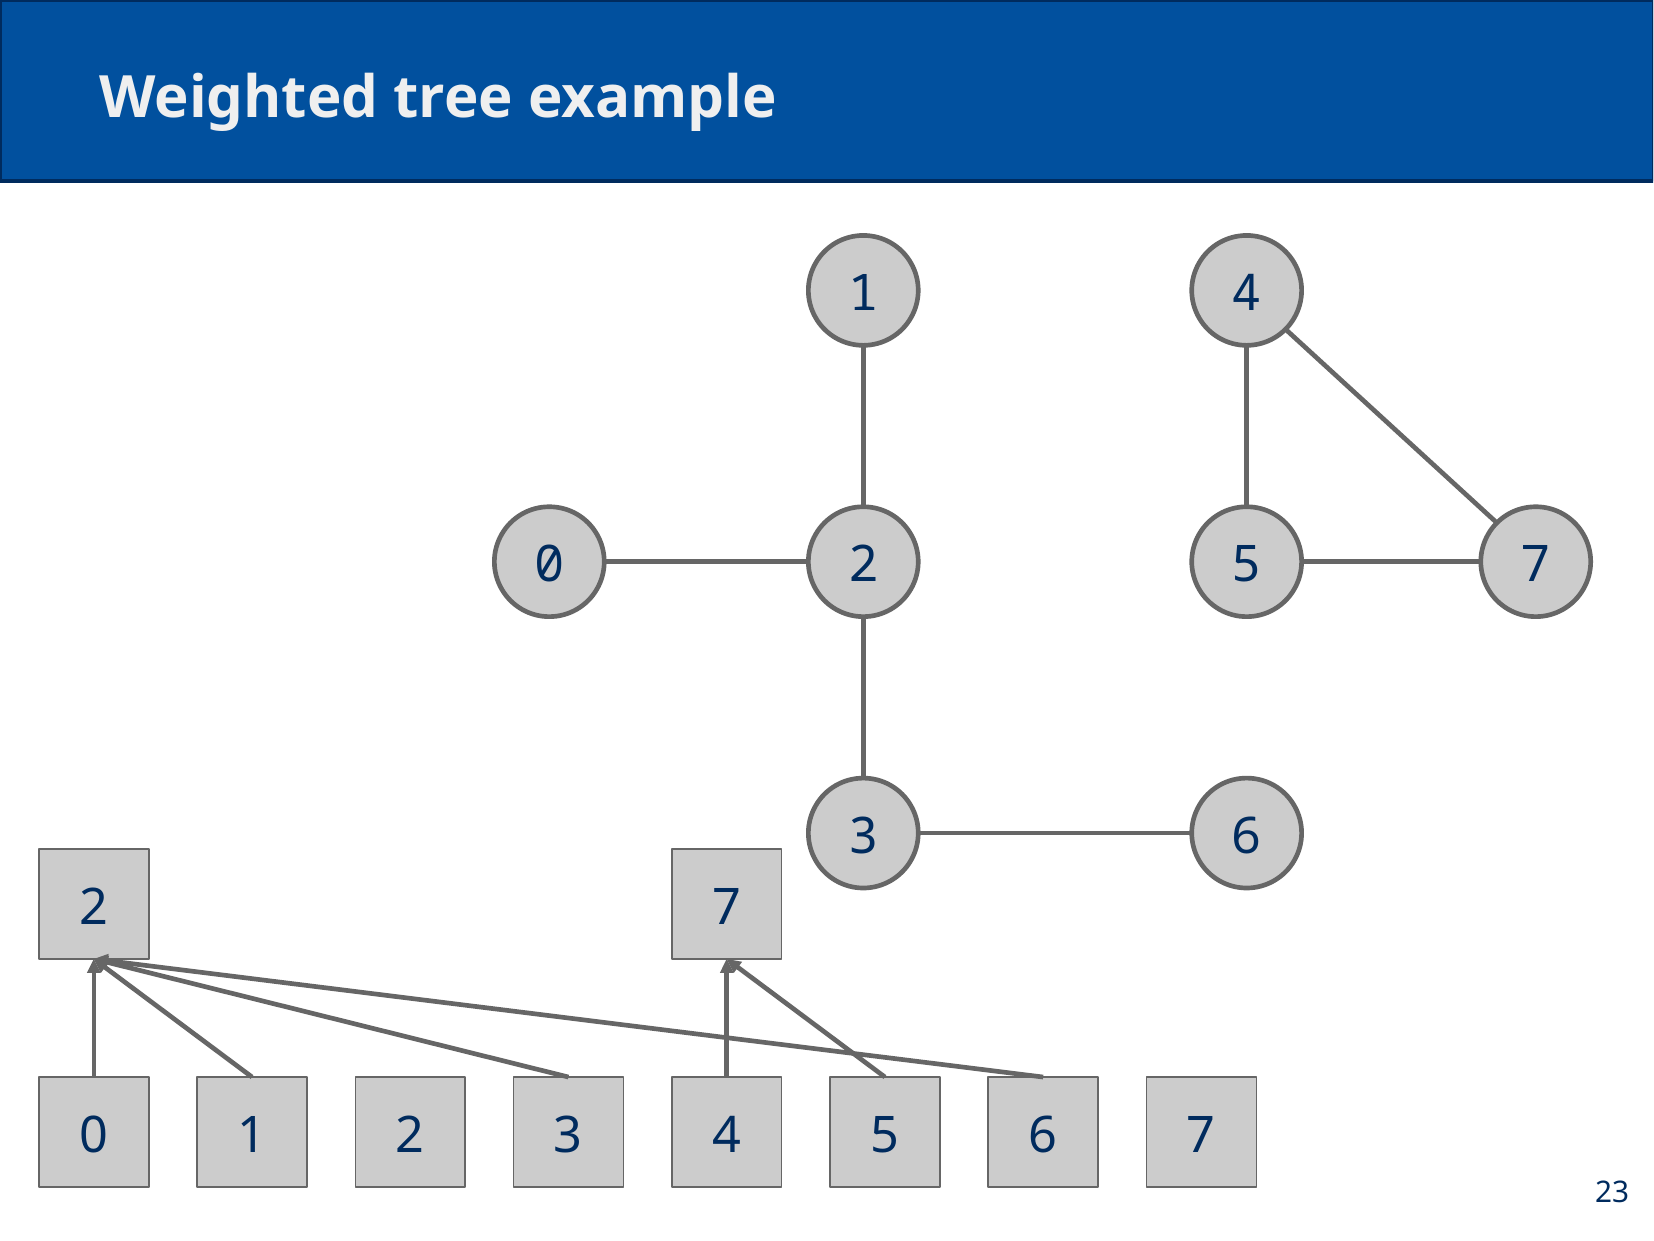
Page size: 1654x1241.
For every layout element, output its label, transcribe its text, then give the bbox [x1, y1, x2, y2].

text_box 6 [1191, 778, 1302, 889]
text_box 0 [494, 506, 605, 617]
text_box 2 [808, 506, 919, 617]
slide_number 23 [1546, 1145, 1647, 1241]
text_box 7 [1480, 506, 1591, 617]
text_box 1 [808, 235, 919, 346]
text_box 4 [1191, 235, 1302, 346]
text_box 3 [513, 1087, 624, 1187]
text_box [1285, 328, 1498, 524]
text_box 2 [355, 1089, 466, 1187]
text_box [93, 958, 1044, 1078]
text_box 4 [671, 1088, 782, 1187]
text_box 0 [38, 1085, 149, 1187]
text_box 3 [808, 778, 919, 889]
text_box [38, 848, 150, 1078]
text_box 5 [830, 1087, 940, 1187]
text_box 5 [1191, 506, 1302, 617]
text_box 6 [988, 1077, 1099, 1187]
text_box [671, 848, 782, 957]
title Weighted tree example [82, 36, 1571, 146]
text_box 1 [197, 1089, 307, 1187]
text_box 7 [1146, 1077, 1257, 1187]
